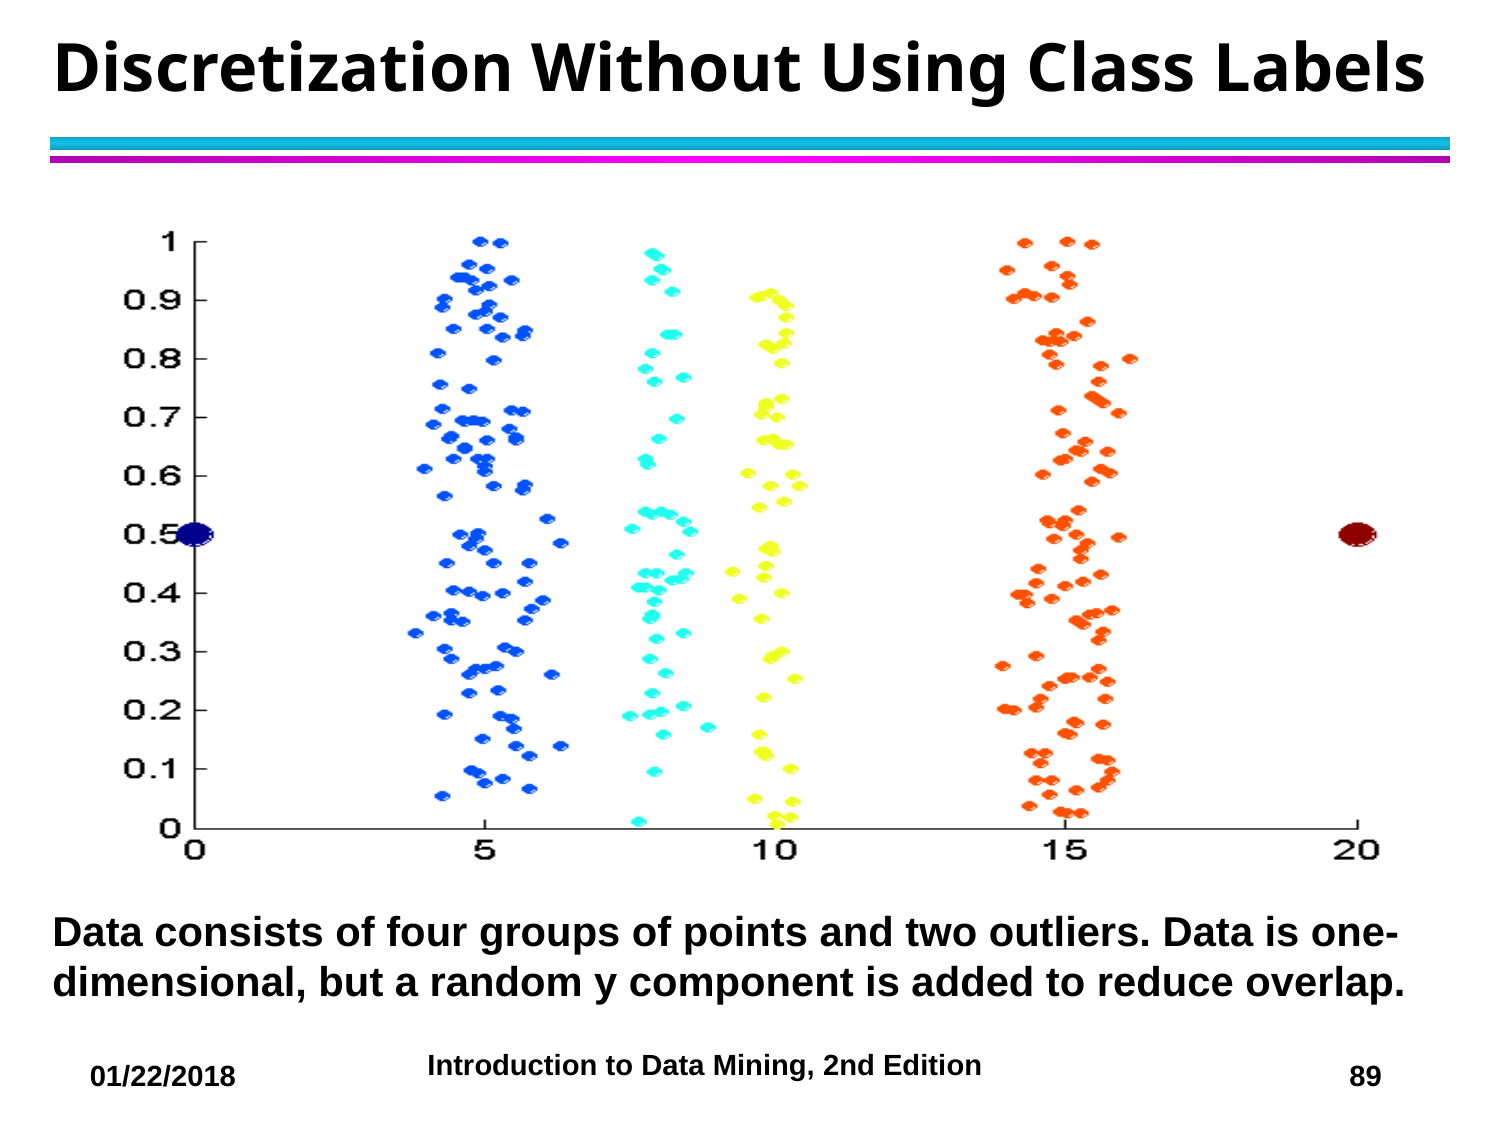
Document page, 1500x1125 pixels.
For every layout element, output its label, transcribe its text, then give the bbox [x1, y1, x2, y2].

title Discretization Without Using Class Labels [37, 0, 1475, 113]
text_box Data consists of four groups of points and two outliers. Data is one-dimensional, but a random y component is added to reduce overlap. [37, 916, 1450, 1013]
picture [0, 186, 1500, 907]
